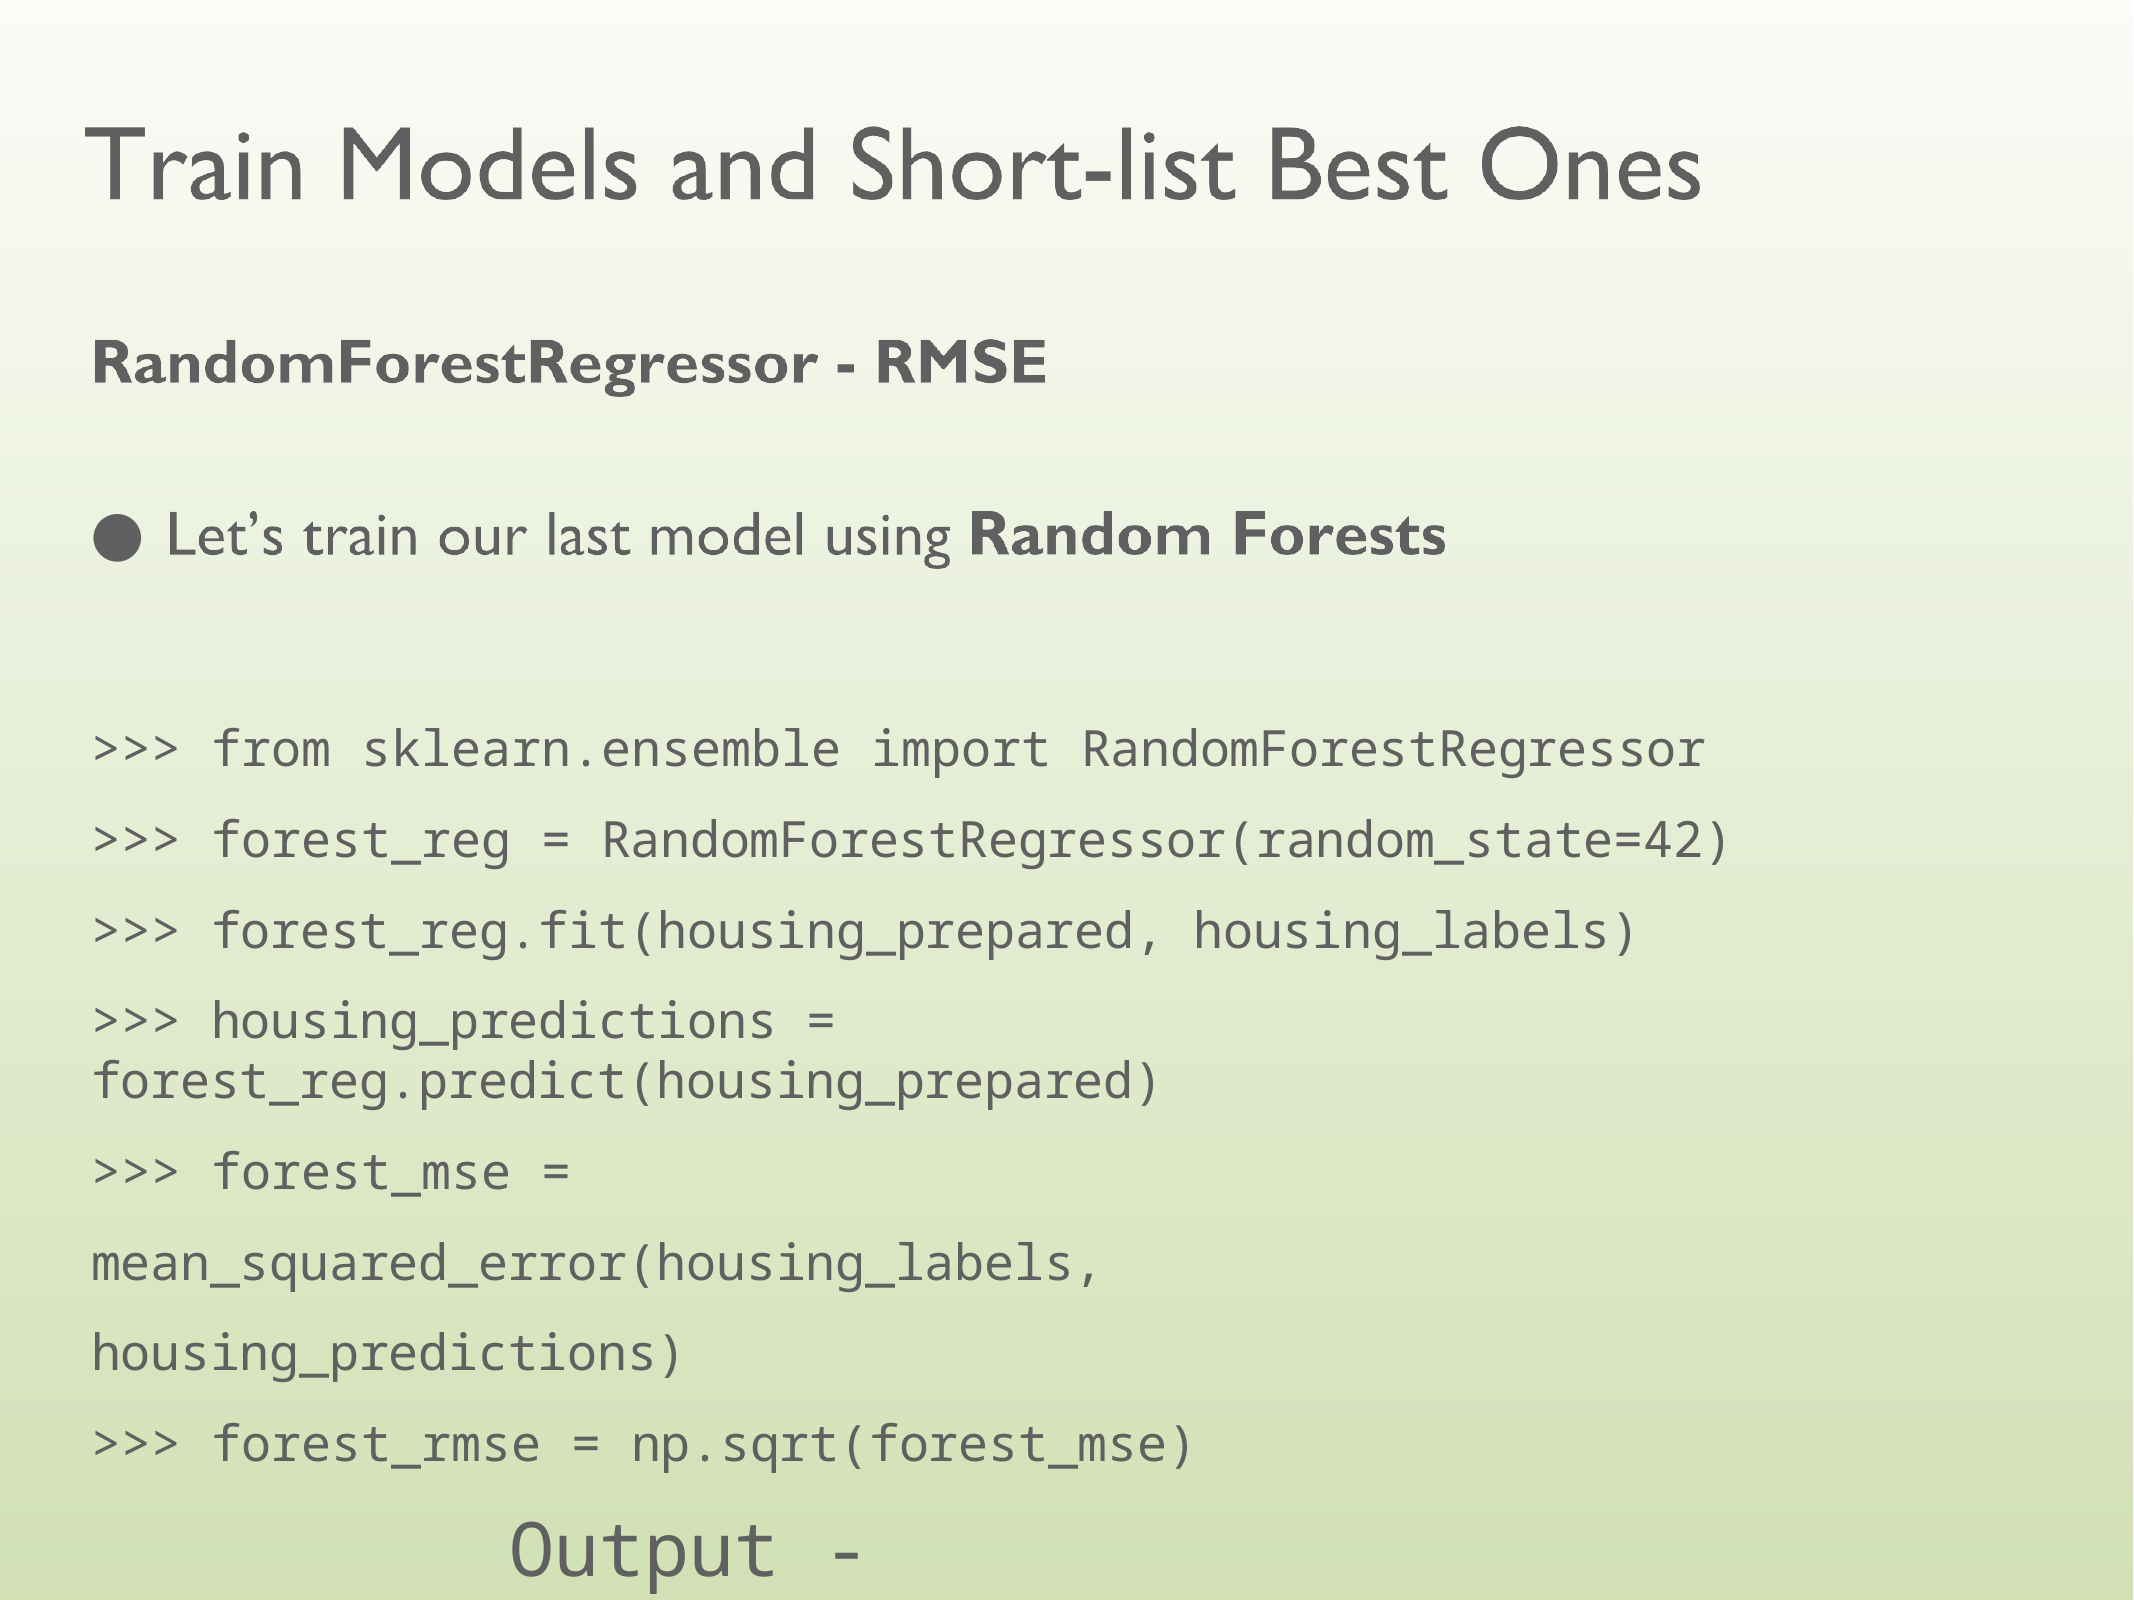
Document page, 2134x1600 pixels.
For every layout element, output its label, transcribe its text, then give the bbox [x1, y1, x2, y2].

text_box ● >>> from sklearn.ensemble import RandomForestRegressor >>> forest_reg = RandomForestRegressor(random_state=42) >>> forest_reg.fit(housing_prepared, housing_labels) >>> housing_predictions = forest_reg.predict(housing_prepared) >>> forest_mse = mean_squared_error(housing_labels, housing_predictions) >>> forest_rmse = np.sqrt(forest_mse) Output - 21941.911027380233 [88, 489, 1796, 1600]
picture [971, 511, 1445, 556]
picture [84, 125, 1701, 200]
picture [170, 511, 950, 570]
picture [95, 339, 1045, 398]
